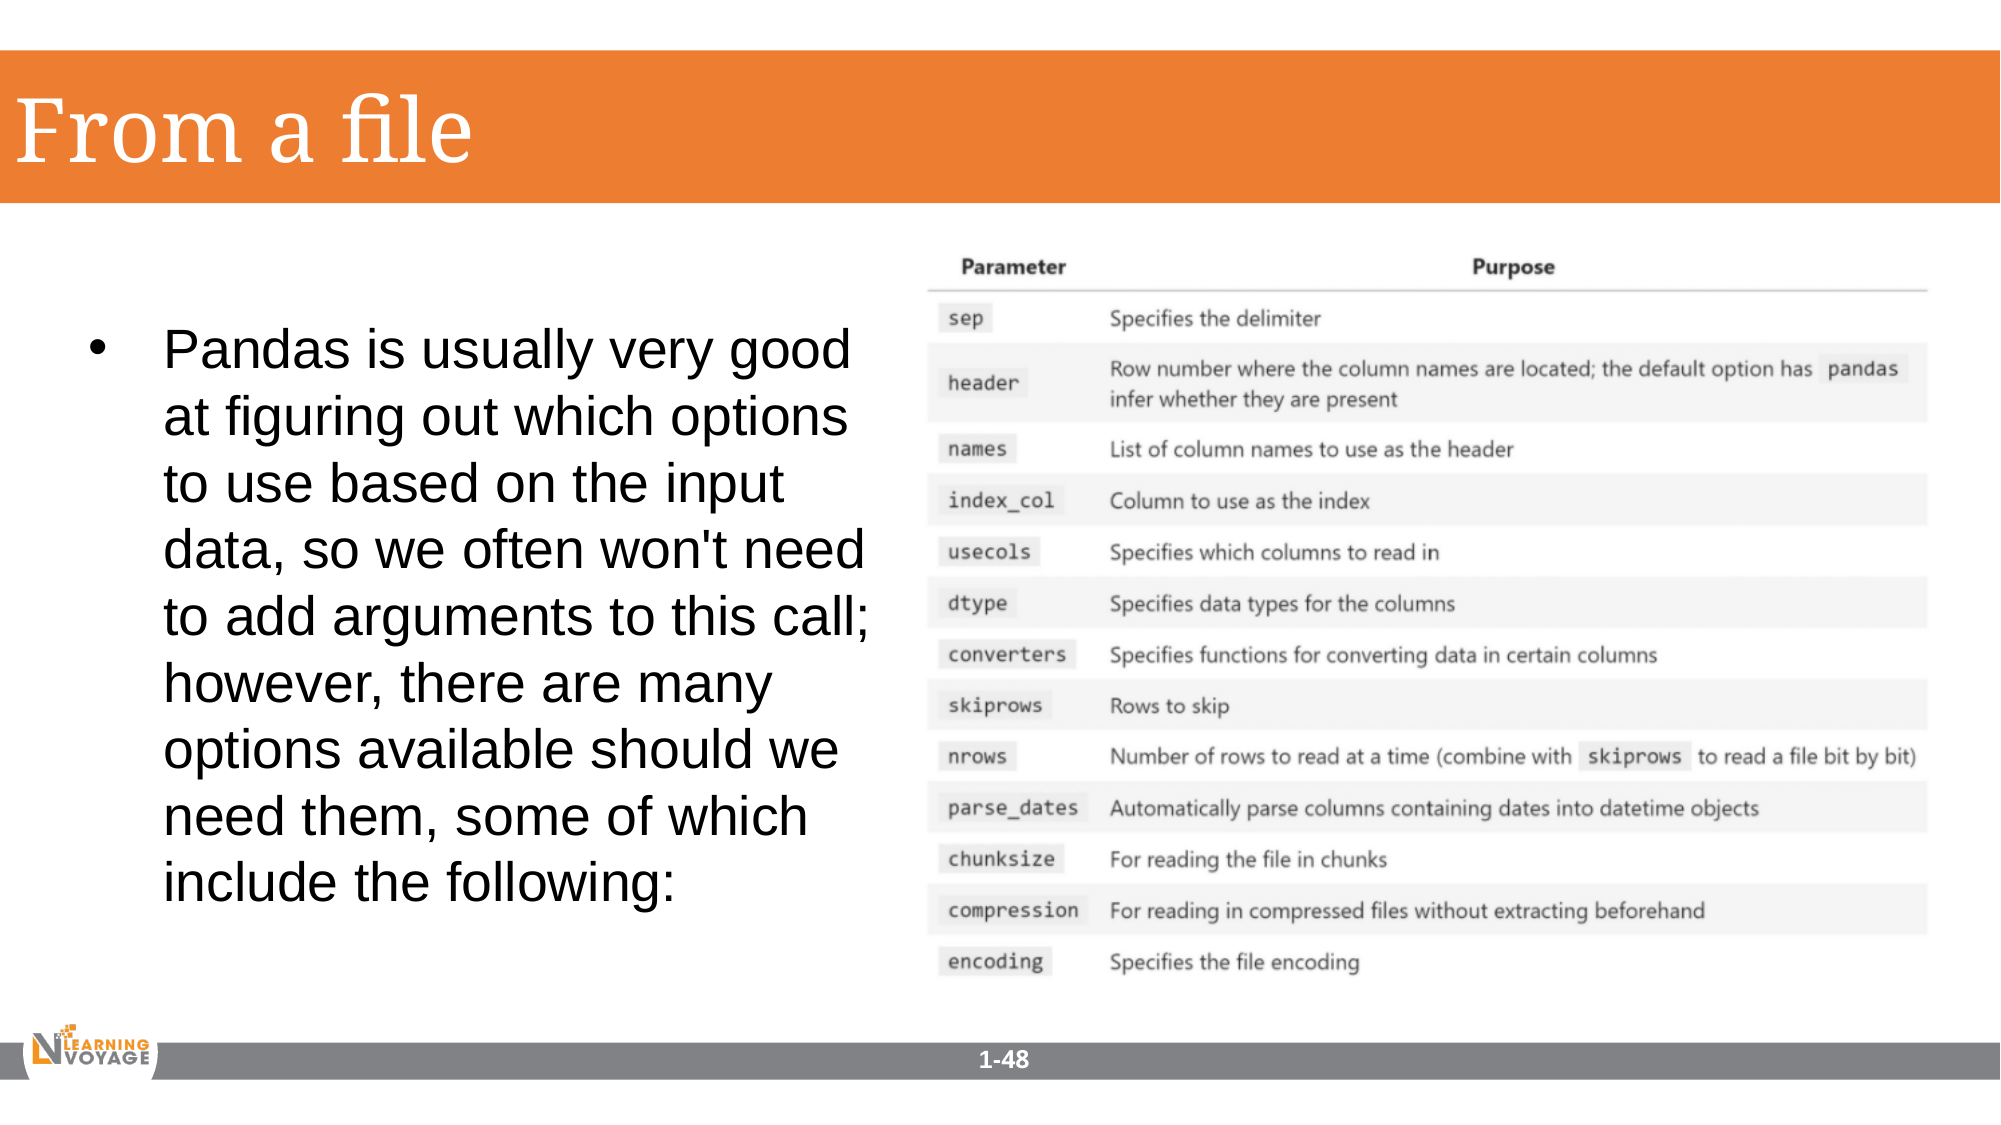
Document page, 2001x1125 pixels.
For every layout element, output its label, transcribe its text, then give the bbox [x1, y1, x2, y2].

text_box From a file [0, 49, 2000, 204]
text_box Pandas is usually very good at figuring out which options to use based on the input data, so we often won't need to add arguments to this call; however, there are many options available should we need them, some of which include the following: [88, 310, 880, 913]
slide_number 1-48 [923, 1026, 1045, 1095]
picture [923, 234, 1935, 996]
picture [0, 942, 192, 1125]
